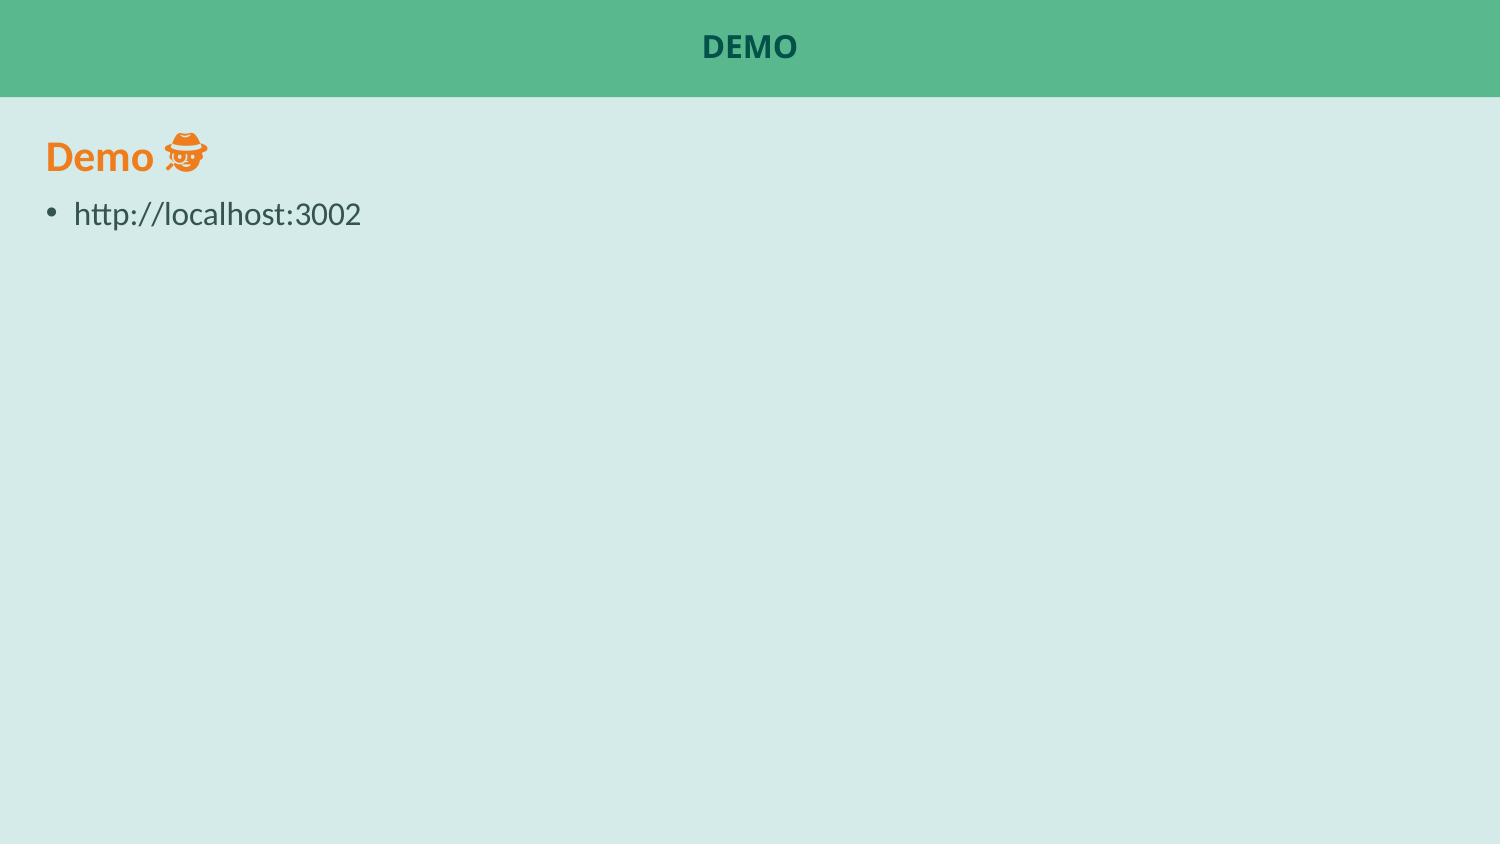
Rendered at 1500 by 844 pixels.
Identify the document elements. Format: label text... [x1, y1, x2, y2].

title Demo [0, 0, 1500, 98]
list Demo 🕵️ http://localhost:3002 [30, 126, 1470, 782]
